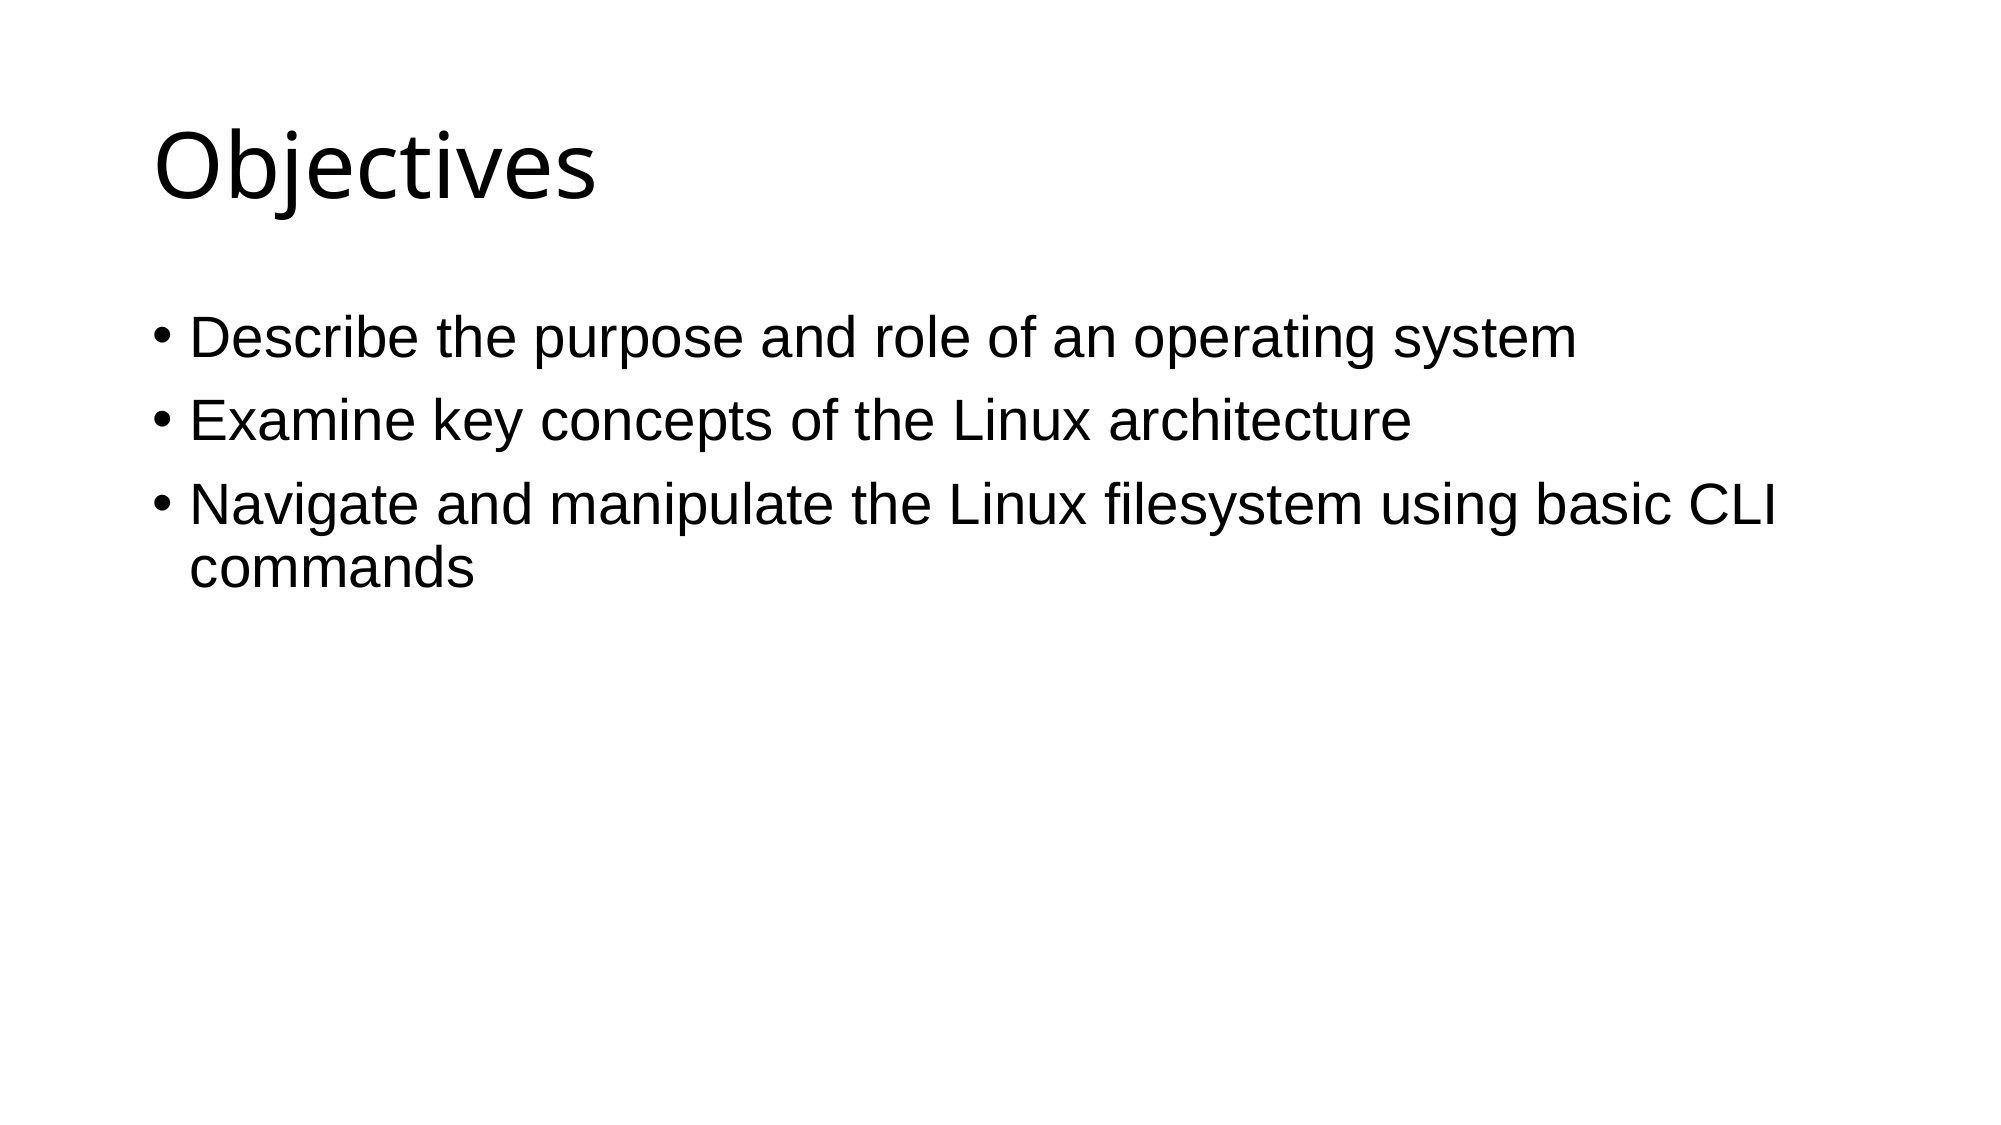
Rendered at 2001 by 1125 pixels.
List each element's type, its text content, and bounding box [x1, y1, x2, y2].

title Objectives [137, 59, 1863, 278]
list Describe the purpose and role of an operating system Examine key concepts of the Linux architecture Navigate and manipulate the Linux filesystem using basic CLI commands [137, 299, 1863, 1014]
